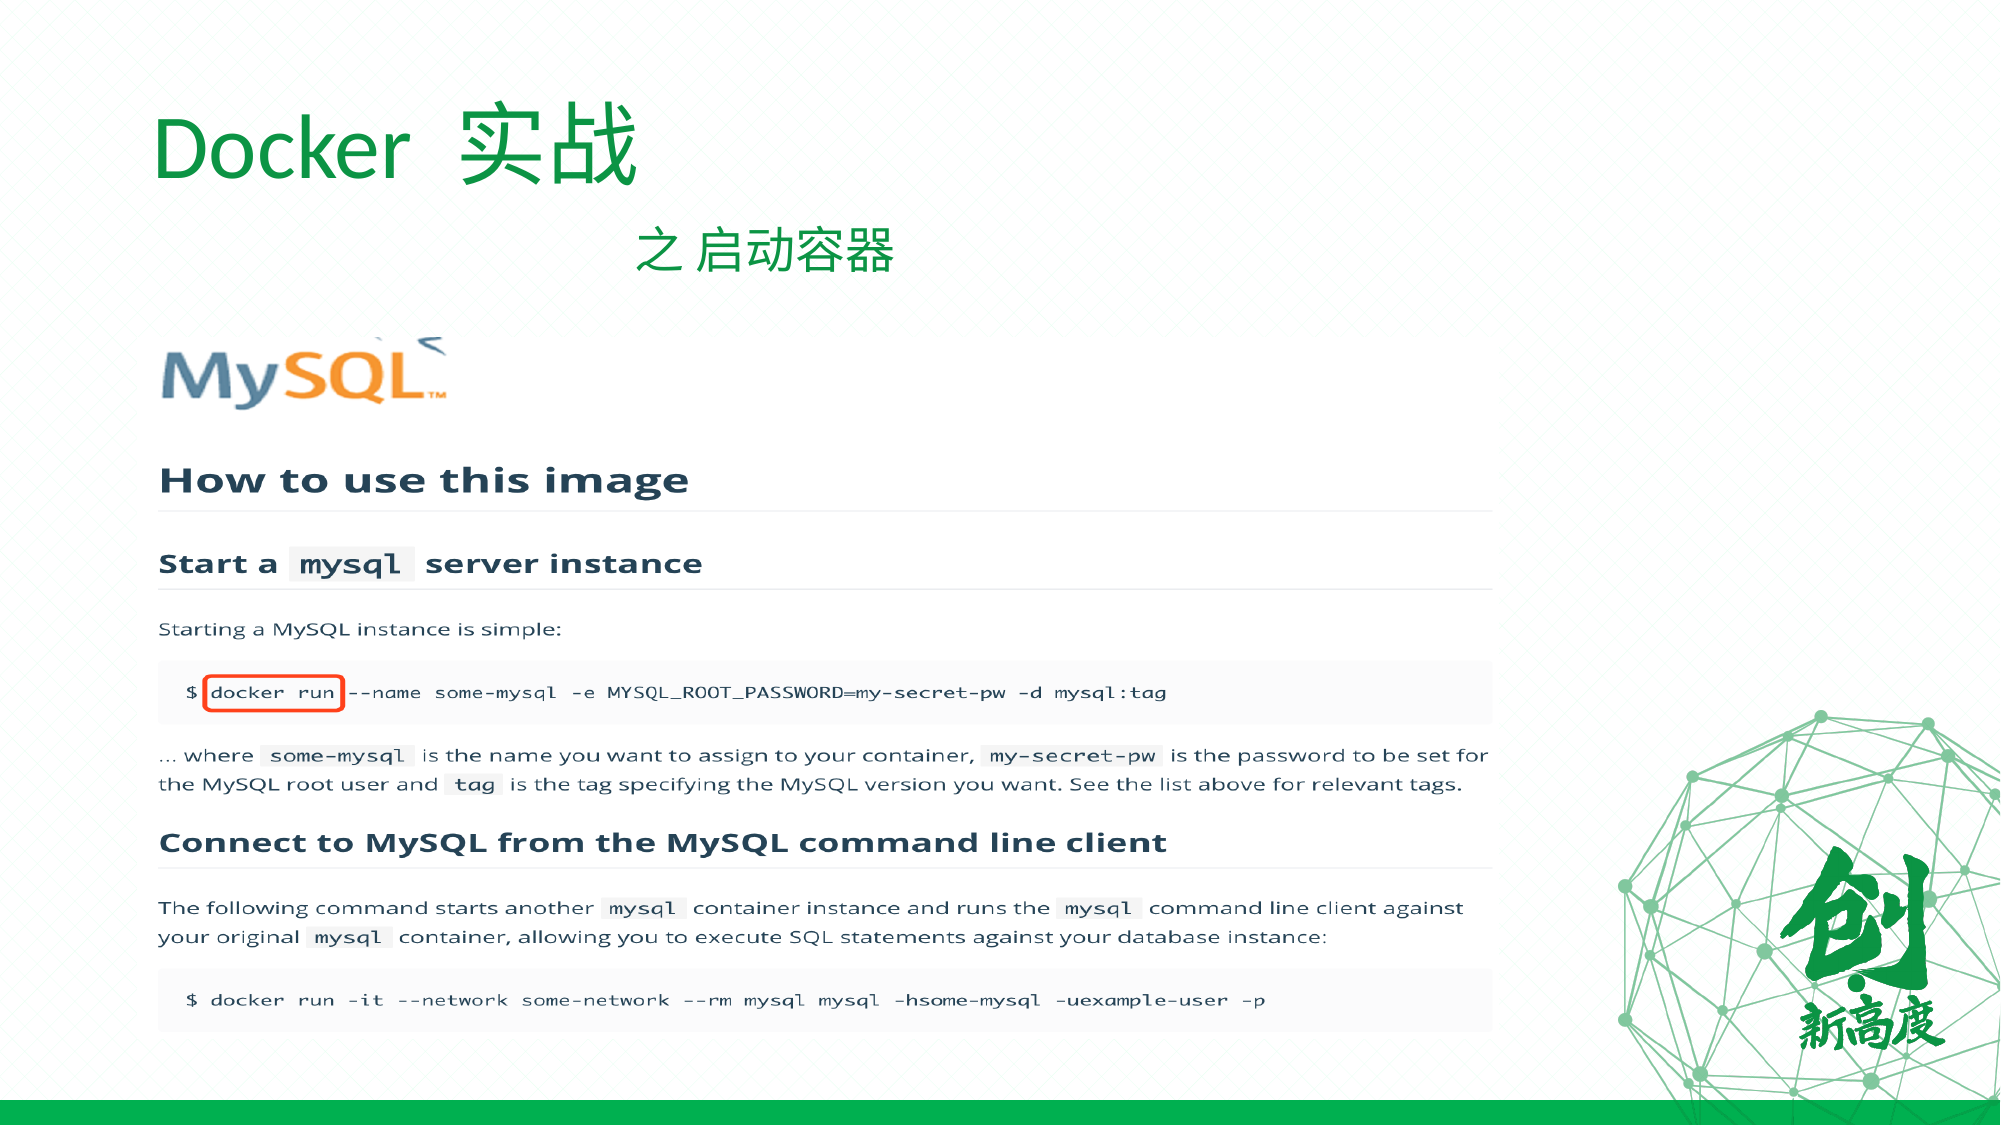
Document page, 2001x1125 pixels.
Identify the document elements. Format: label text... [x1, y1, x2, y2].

picture [137, 337, 1499, 1039]
picture [1618, 710, 2001, 1125]
text_box 之 启动容器 [619, 210, 911, 286]
title Docker 实战 [137, 59, 1863, 238]
